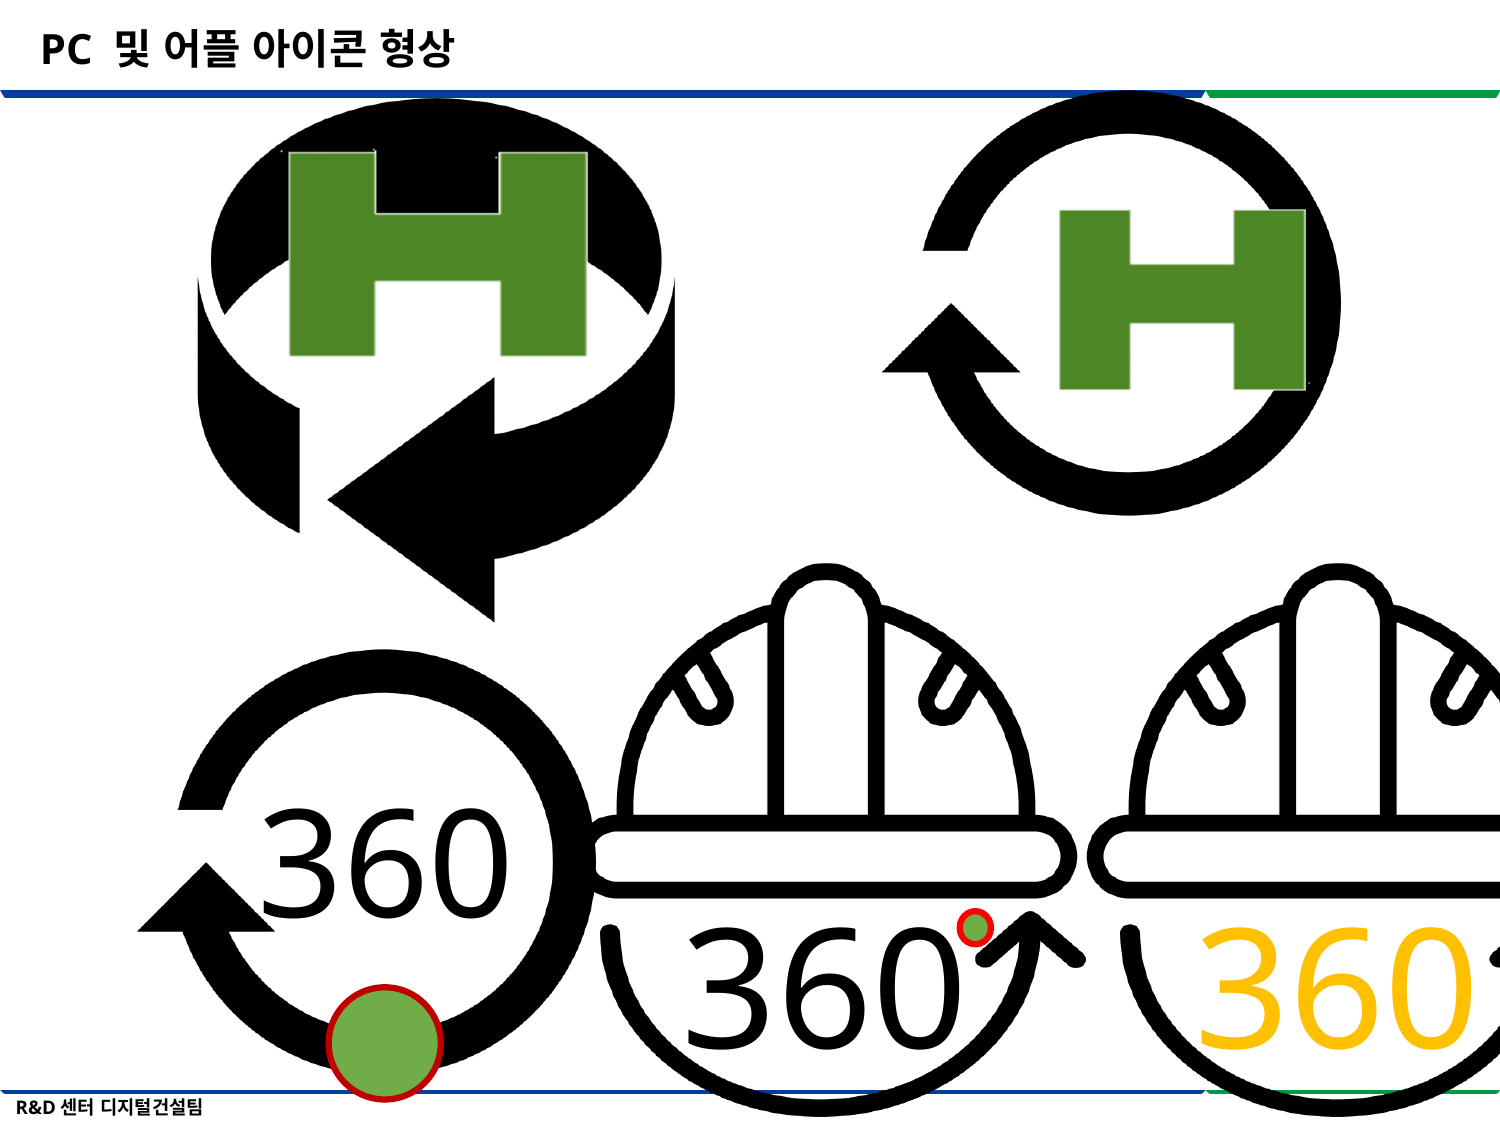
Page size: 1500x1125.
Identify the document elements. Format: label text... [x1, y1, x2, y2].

text_box PC 및 어플 아이콘 형상 [25, 15, 1416, 81]
picture [0, 77, 1500, 1125]
picture [0, 1090, 356, 1094]
text_box [342, 1082, 427, 1101]
